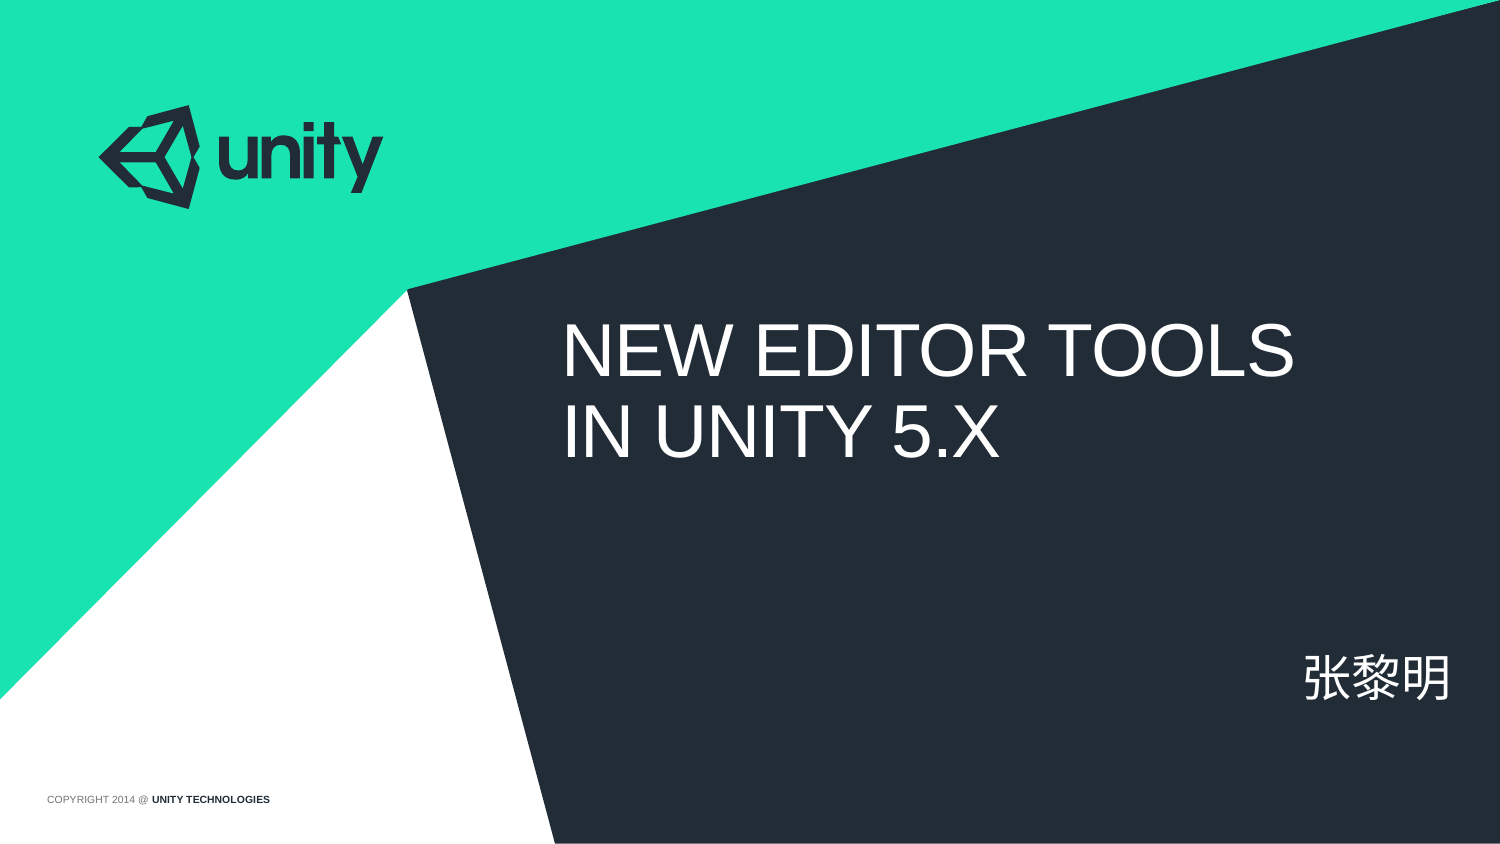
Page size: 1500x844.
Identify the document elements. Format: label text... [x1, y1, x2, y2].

list 张黎明 [588, 646, 1463, 801]
title New Editor Tools in unity 5.x [561, 312, 1435, 485]
